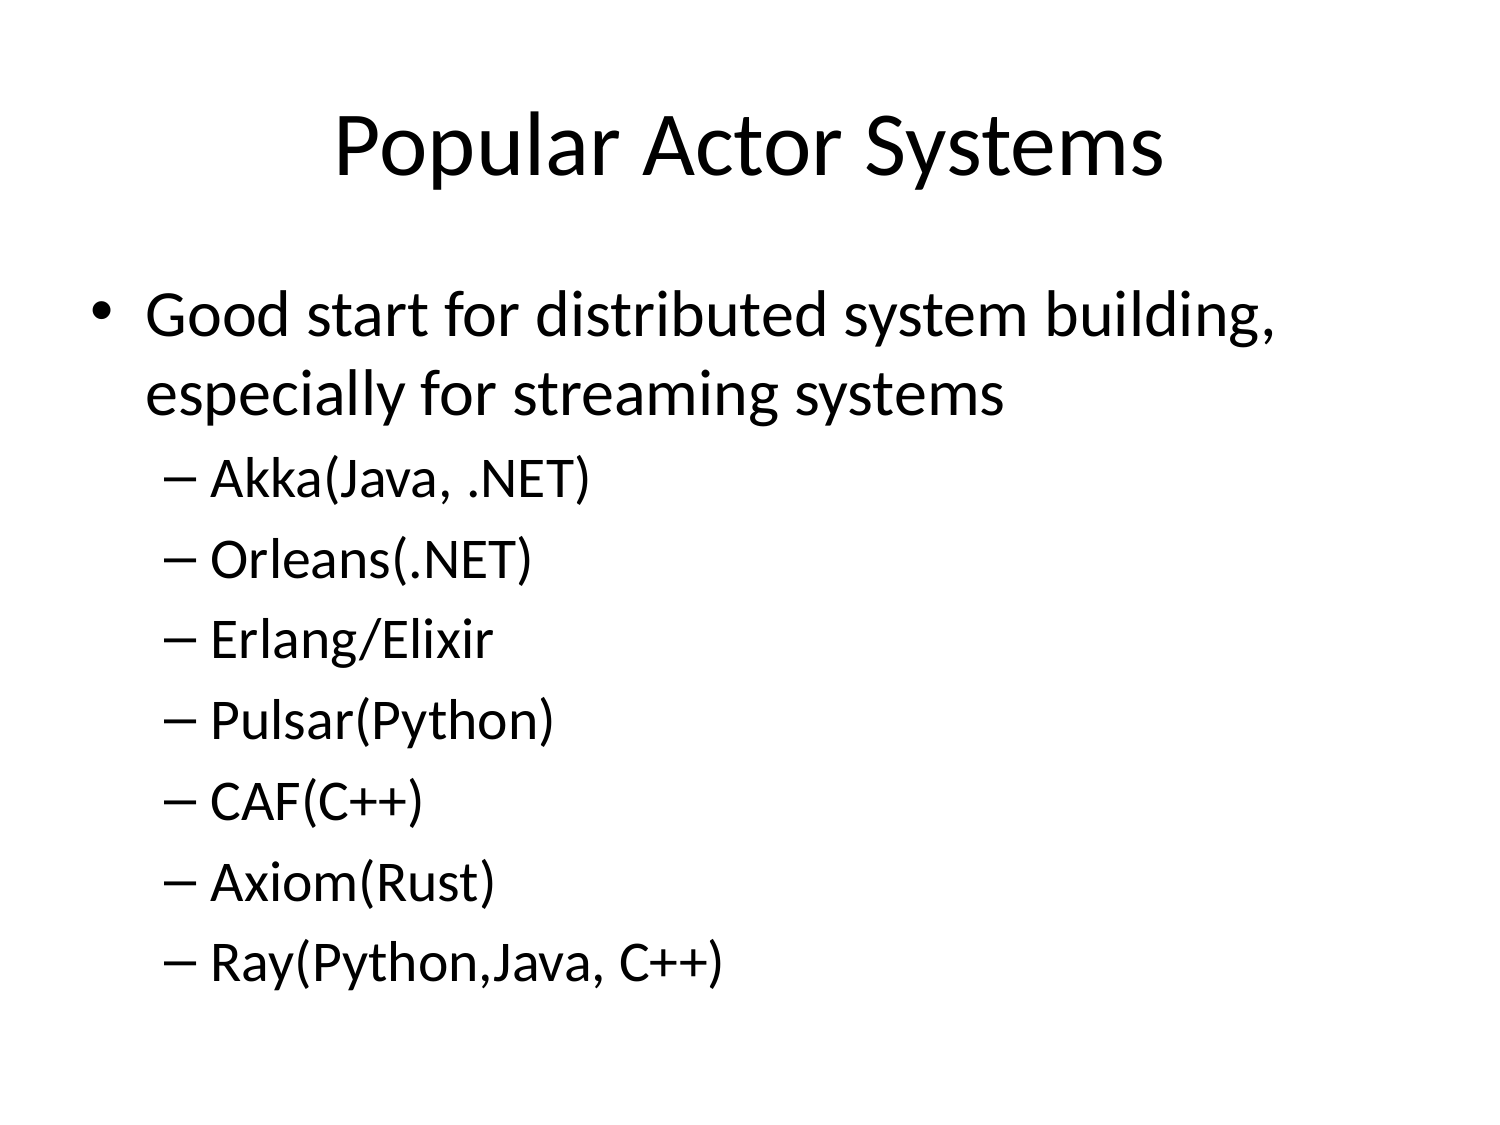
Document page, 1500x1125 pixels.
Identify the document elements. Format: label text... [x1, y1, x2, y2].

title Popular Actor Systems [75, 45, 1425, 233]
list Good start for distributed system building, especially for streaming systems Akka(Java, .NET) Orleans(.NET) Erlang/Elixir Pulsar(Python) CAF(C++) Axiom(Rust) Ray(Python,Java, C++) [75, 262, 1425, 1005]
